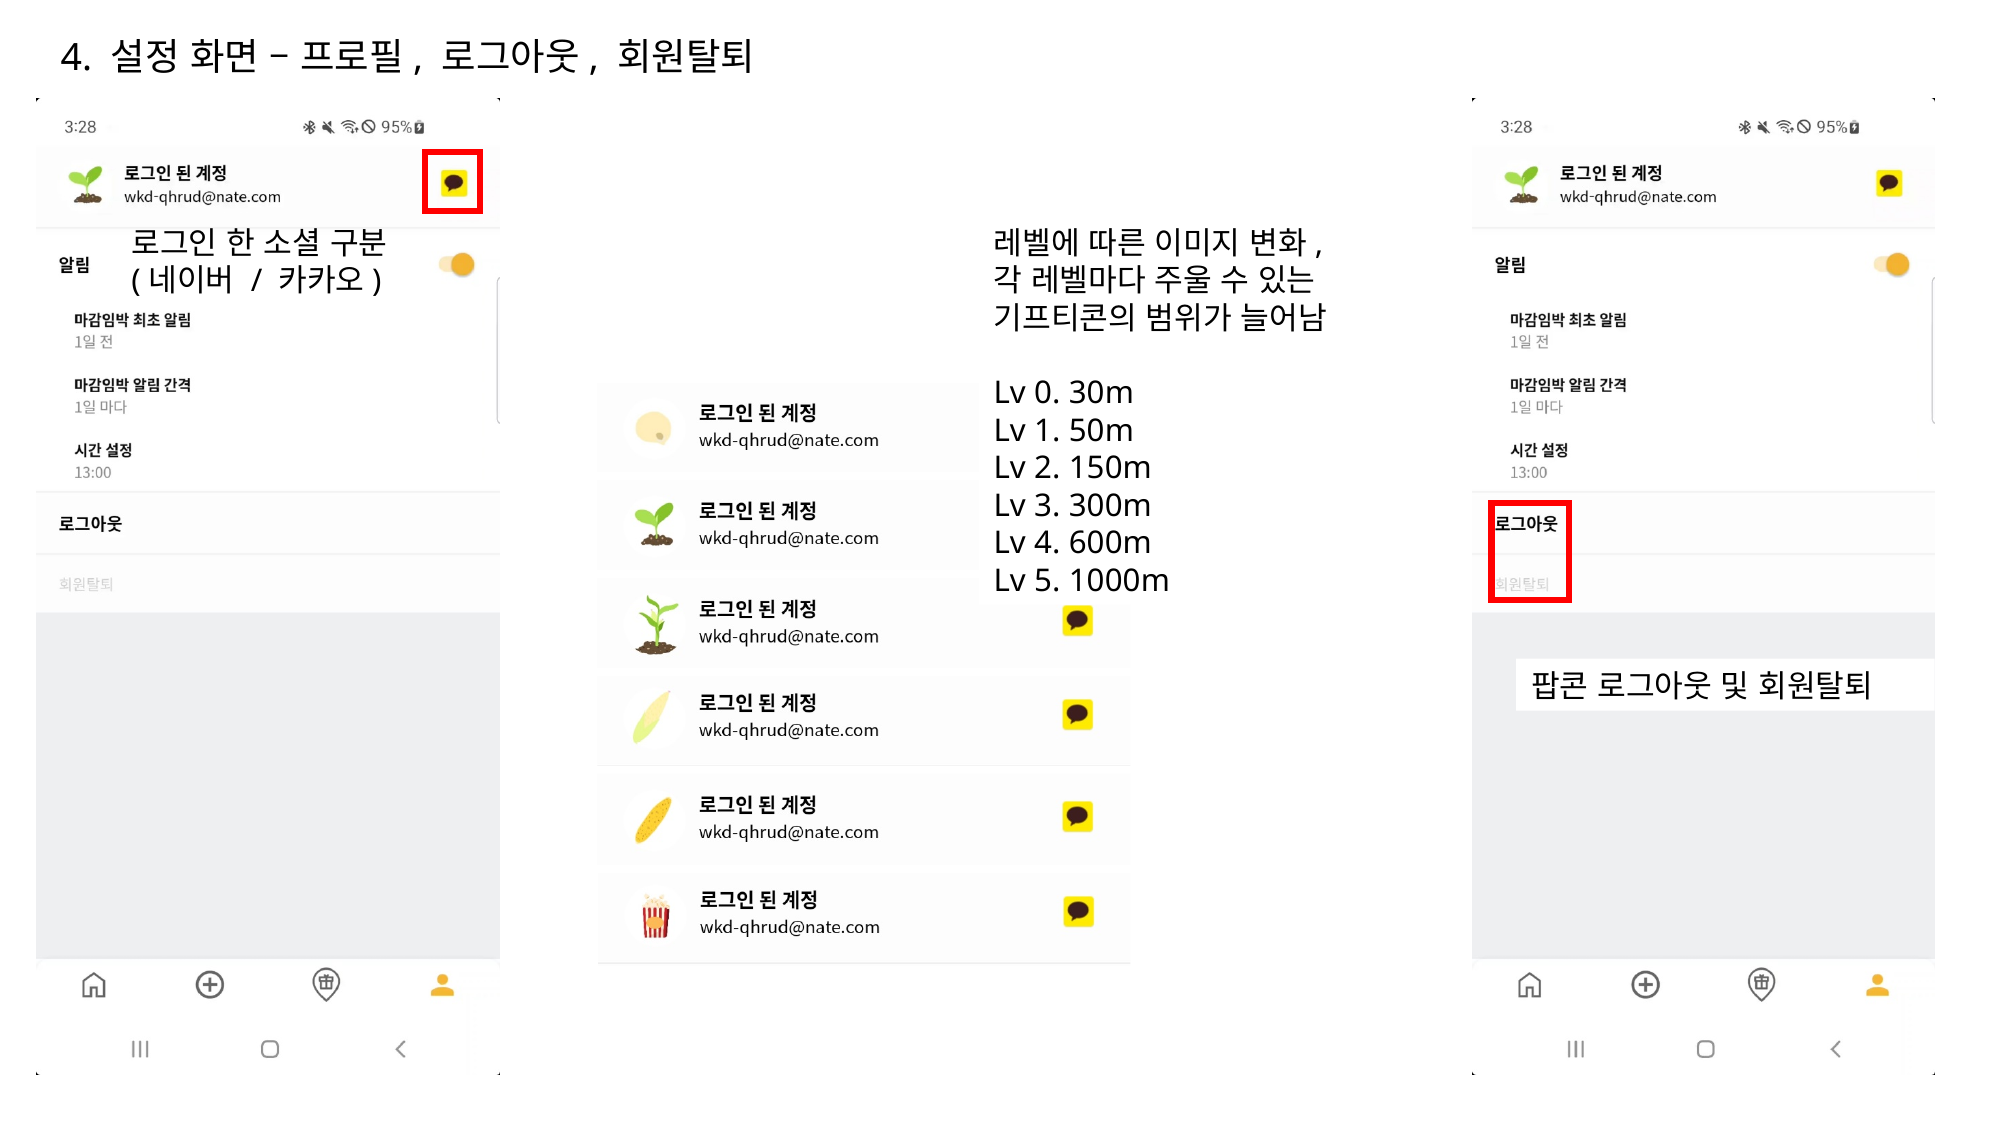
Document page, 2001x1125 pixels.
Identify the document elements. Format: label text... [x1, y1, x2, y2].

picture [597, 873, 1131, 966]
picture [597, 480, 1131, 570]
picture [36, 98, 500, 1076]
picture [597, 383, 1131, 472]
picture [597, 676, 1131, 766]
picture [597, 773, 1131, 865]
picture [1472, 98, 1935, 1076]
text_box 레벨에 따른 이미지 변화, 각 레벨마다 주울 수 있는 기프티콘의 범위가 늘어남 Lv 0. 30m Lv 1. 50m Lv 2. 150m Lv 3. 300m Lv 4. 600m Lv 5. 1000m [978, 215, 1398, 605]
text_box 4. 설정 화면 – 프로필, 로그아웃, 회원탈퇴 [45, 25, 771, 86]
picture [597, 578, 1131, 668]
